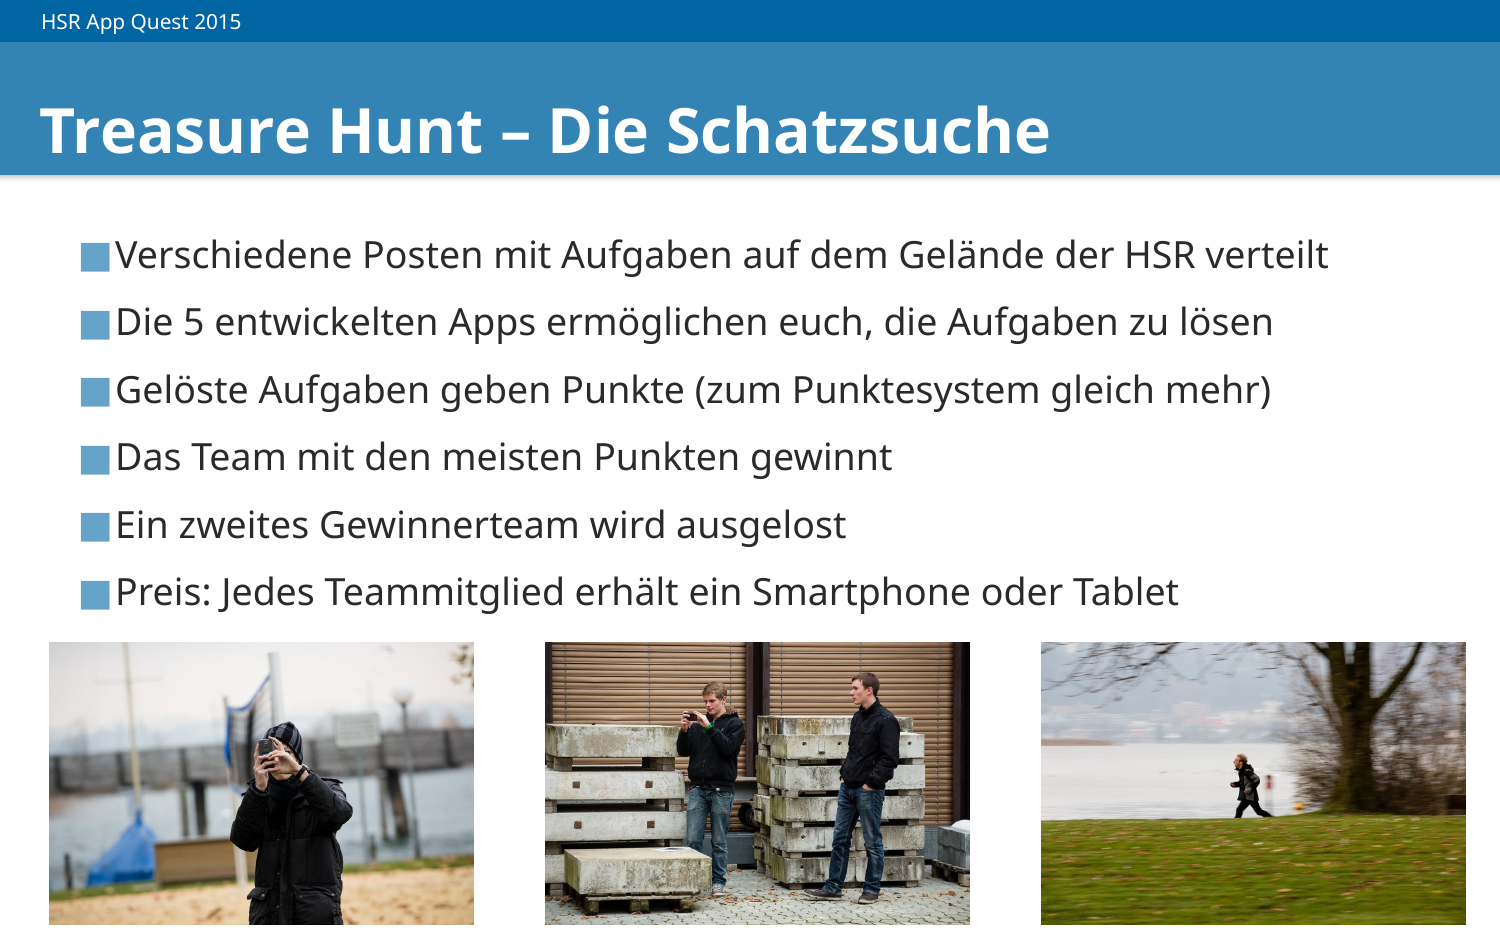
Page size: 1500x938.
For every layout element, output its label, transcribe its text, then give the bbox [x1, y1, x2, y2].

list Verschiedene Posten mit Aufgaben auf dem Gelände der HSR verteilt Die 5 entwickelten Apps ermöglichen euch, die Aufgaben zu lösen Gelöste Aufgaben geben Punkte (zum Punktesystem gleich mehr) Das Team mit den meisten Punkten gewinnt Ein zweites Gewinnerteam wird ausgelost Preis: Jedes Teammitglied erhält ein Smartphone oder Tablet [25, 193, 1491, 593]
picture [0, 0, 1500, 938]
title Treasure Hunt – Die Schatzsuche [24, 42, 1491, 169]
